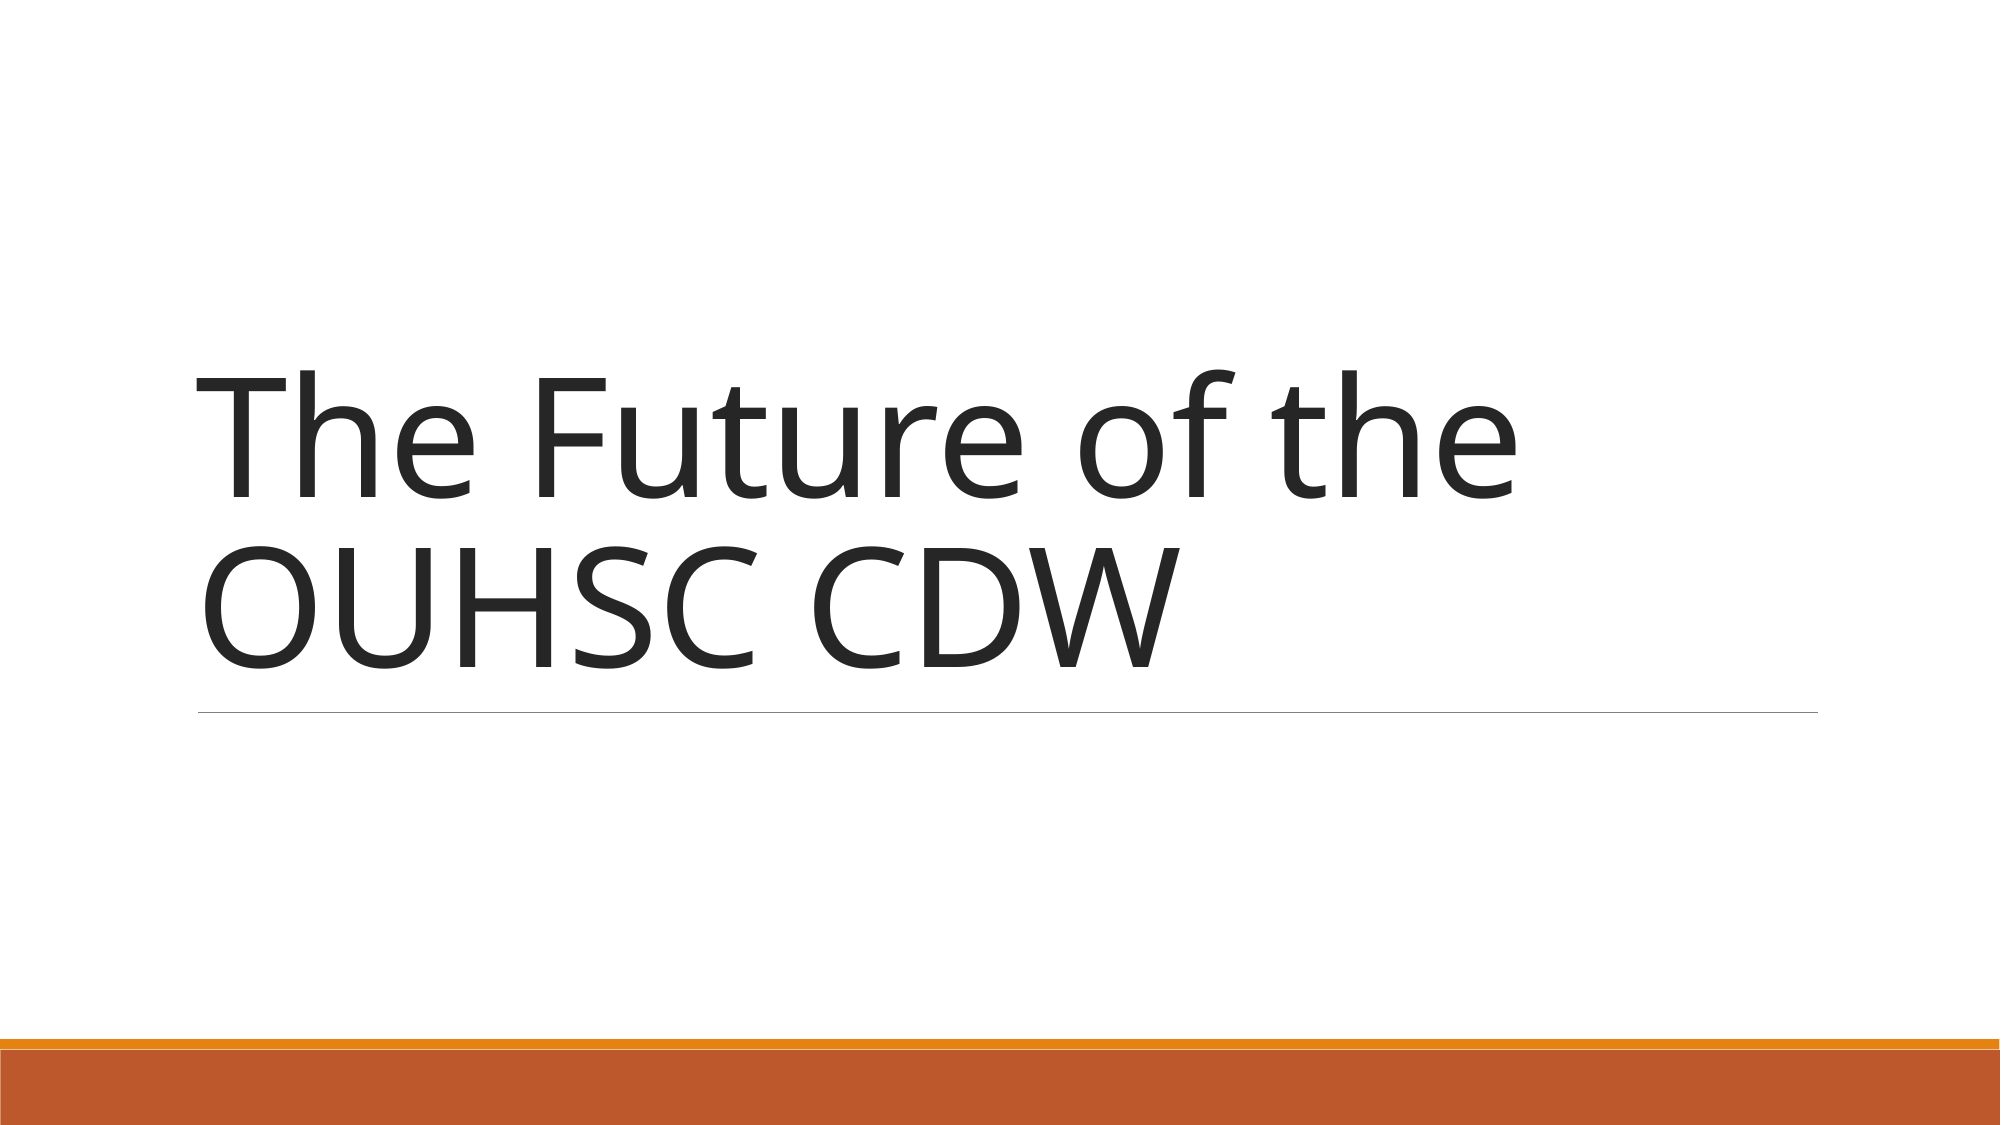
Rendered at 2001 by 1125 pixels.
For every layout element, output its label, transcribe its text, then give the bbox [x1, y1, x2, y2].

title The Future of the OUHSC CDW [180, 124, 1830, 710]
